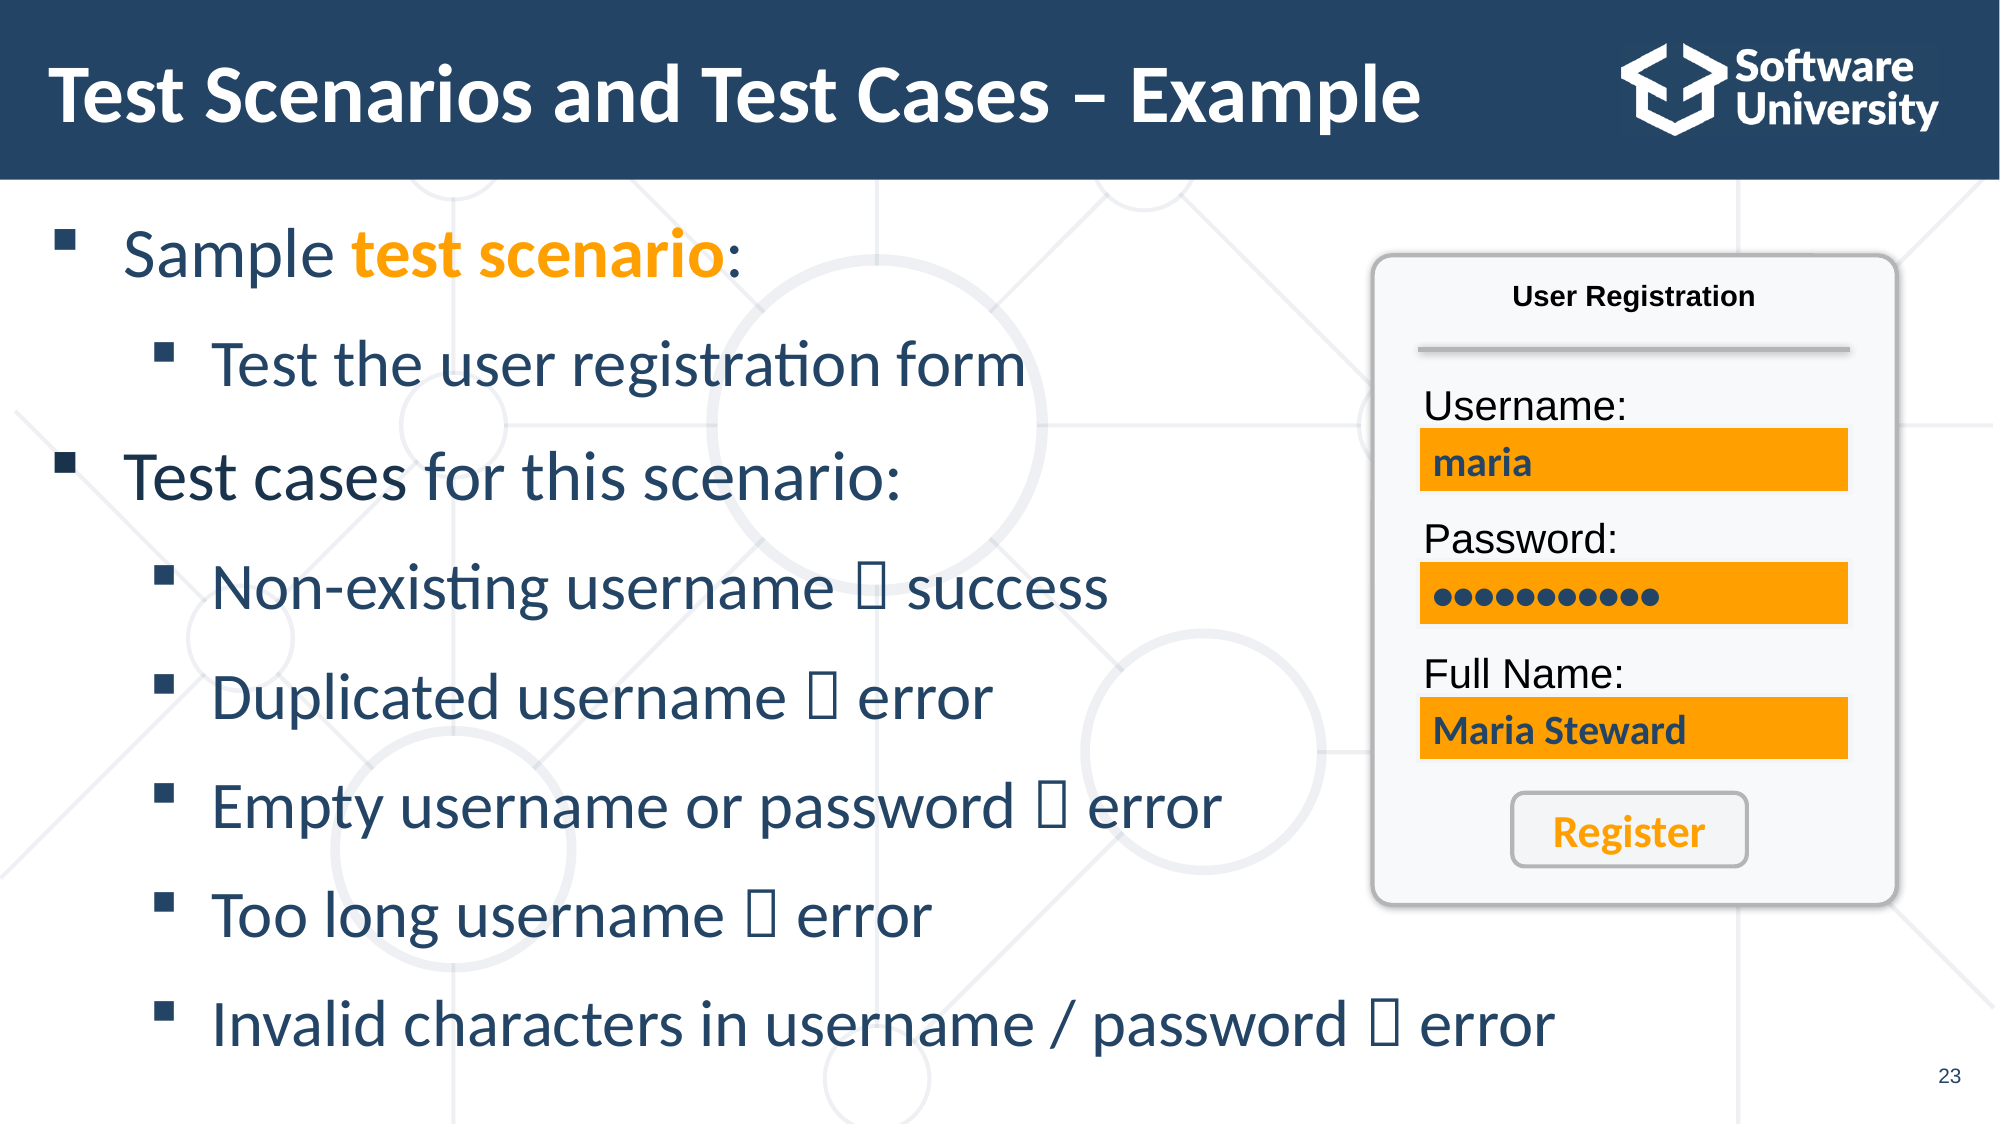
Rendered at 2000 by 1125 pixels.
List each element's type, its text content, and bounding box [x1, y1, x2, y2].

picture [1621, 43, 1939, 136]
list Sample test scenario: Test the user registration form Test cases for this scenario: Non-existing username  success Duplicated username  error Empty username or password  error Too long username  error Invalid characters in username / password  error [31, 196, 1970, 1101]
title Test Scenarios and Test Cases – Example [31, 16, 1591, 162]
slide_number 23 [1896, 1049, 1968, 1101]
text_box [1372, 255, 1897, 906]
